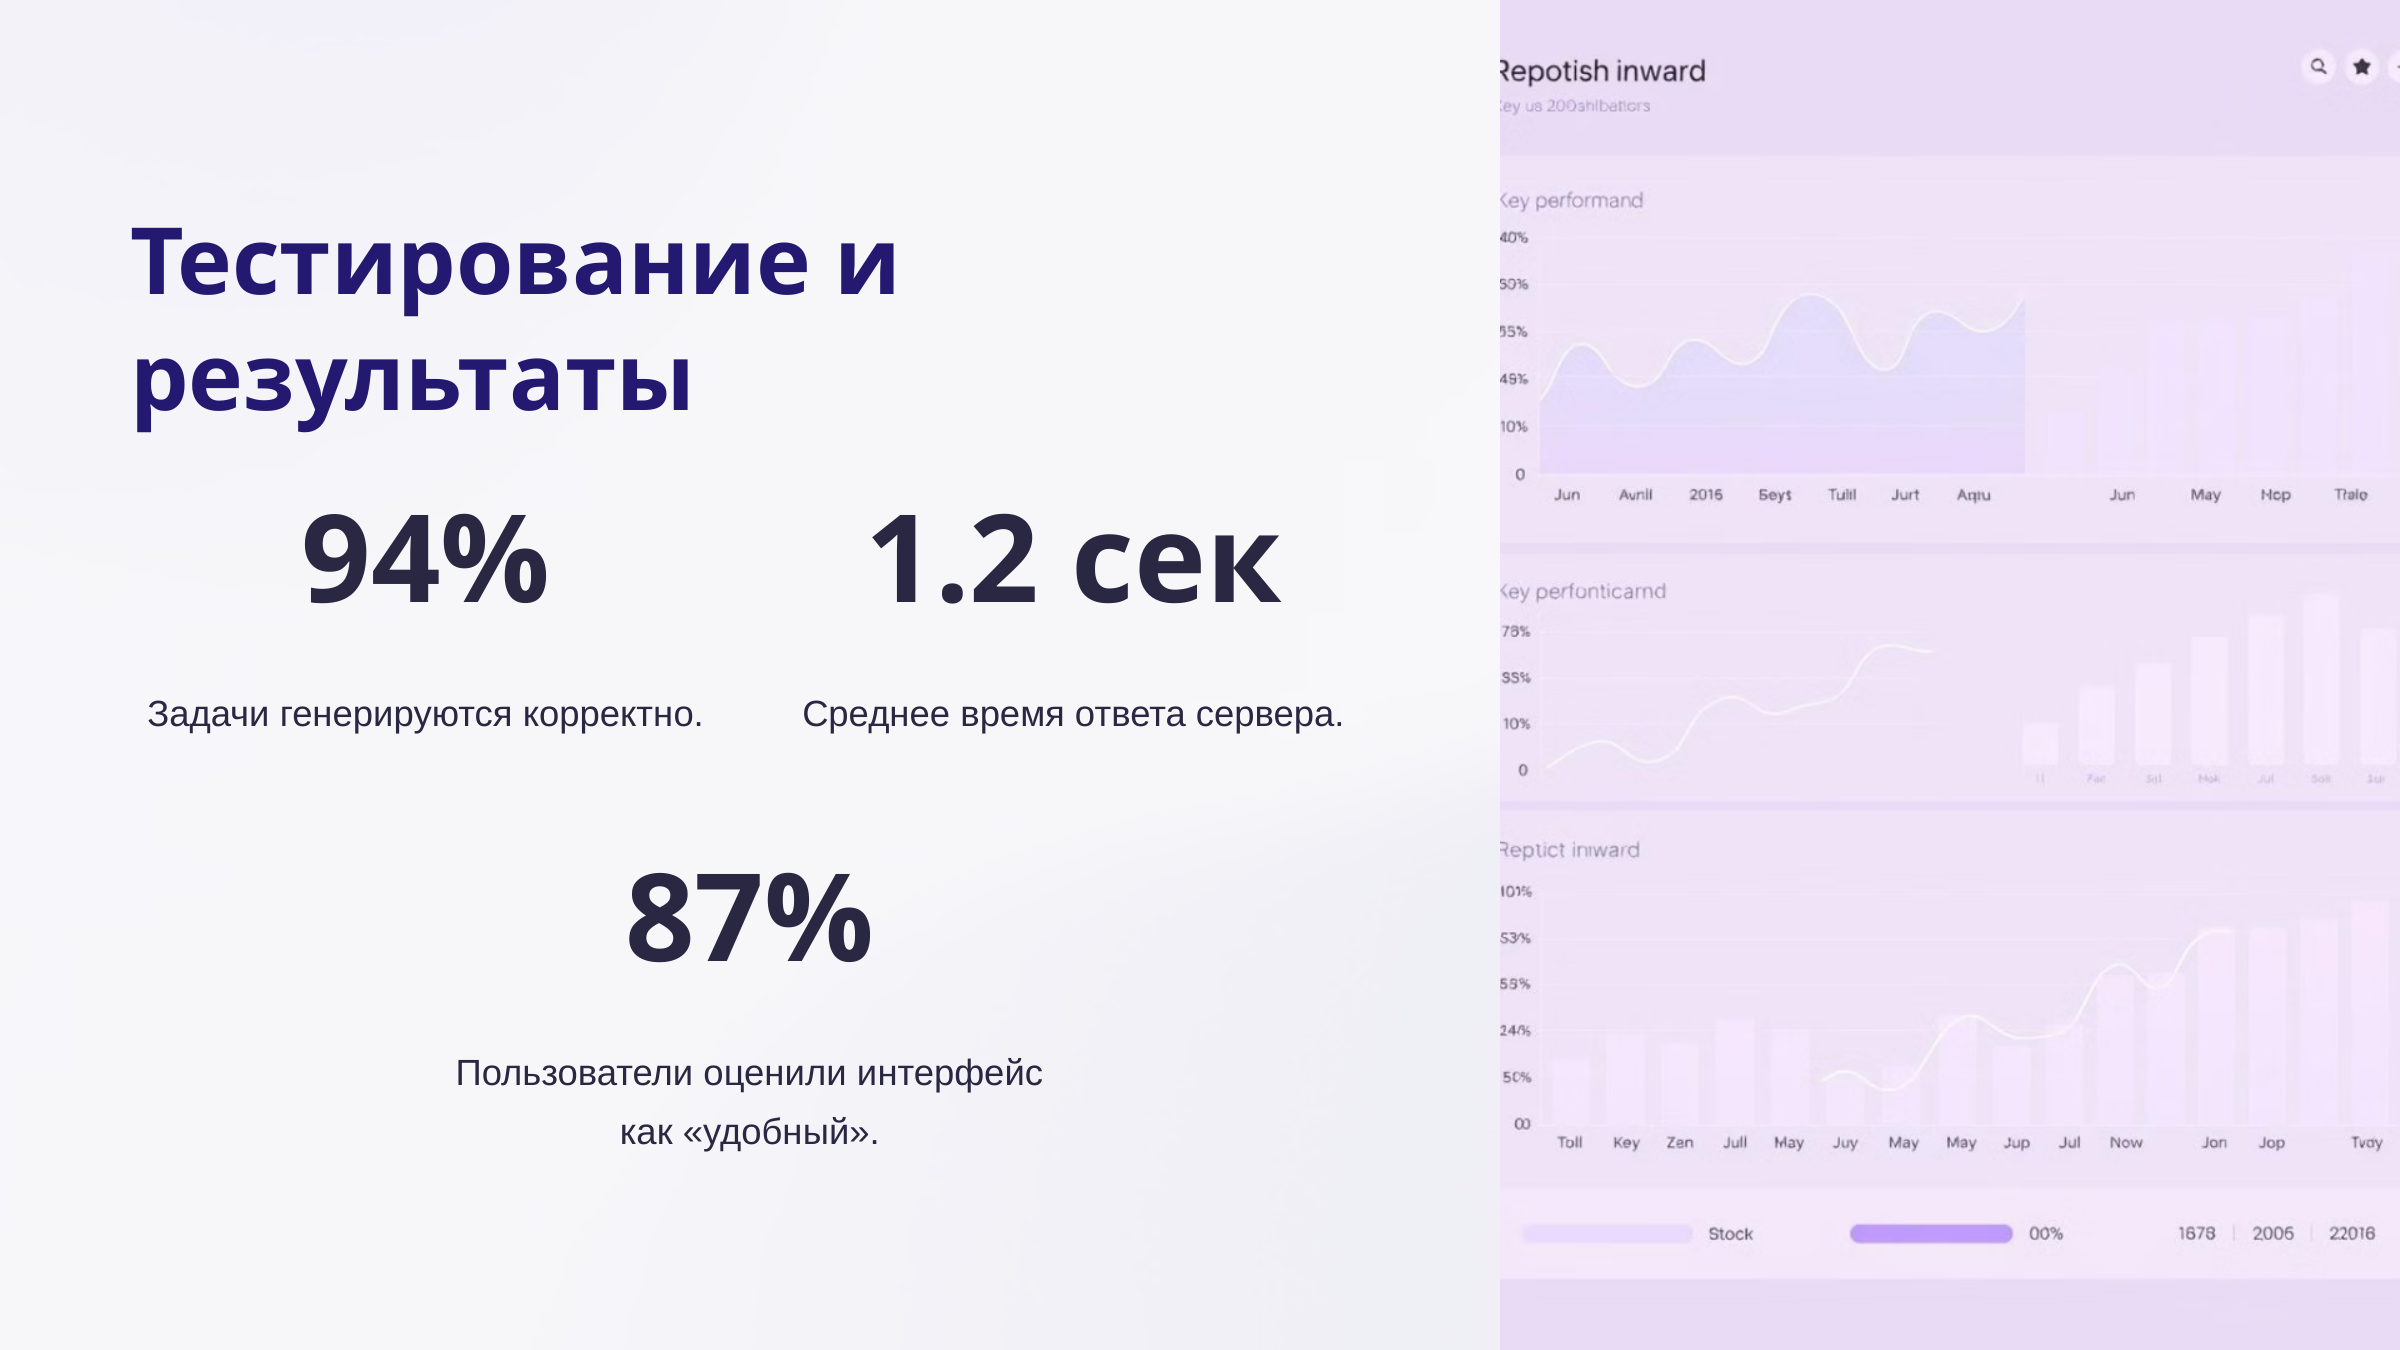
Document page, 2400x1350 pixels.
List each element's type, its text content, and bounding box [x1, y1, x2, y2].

text_box Пользователи оценили интерфейс как «удобный». [454, 1032, 1046, 1152]
text_box 1.2 сек [777, 504, 1370, 628]
text_box 94% [130, 504, 722, 628]
picture [1499, 0, 2400, 1350]
text_box Среднее время ответа сервера. [777, 673, 1370, 734]
text_box 87% [454, 863, 1046, 987]
text_box Тестирование и результаты [130, 197, 1370, 431]
text_box Задачи генерируются корректно. [130, 673, 722, 734]
